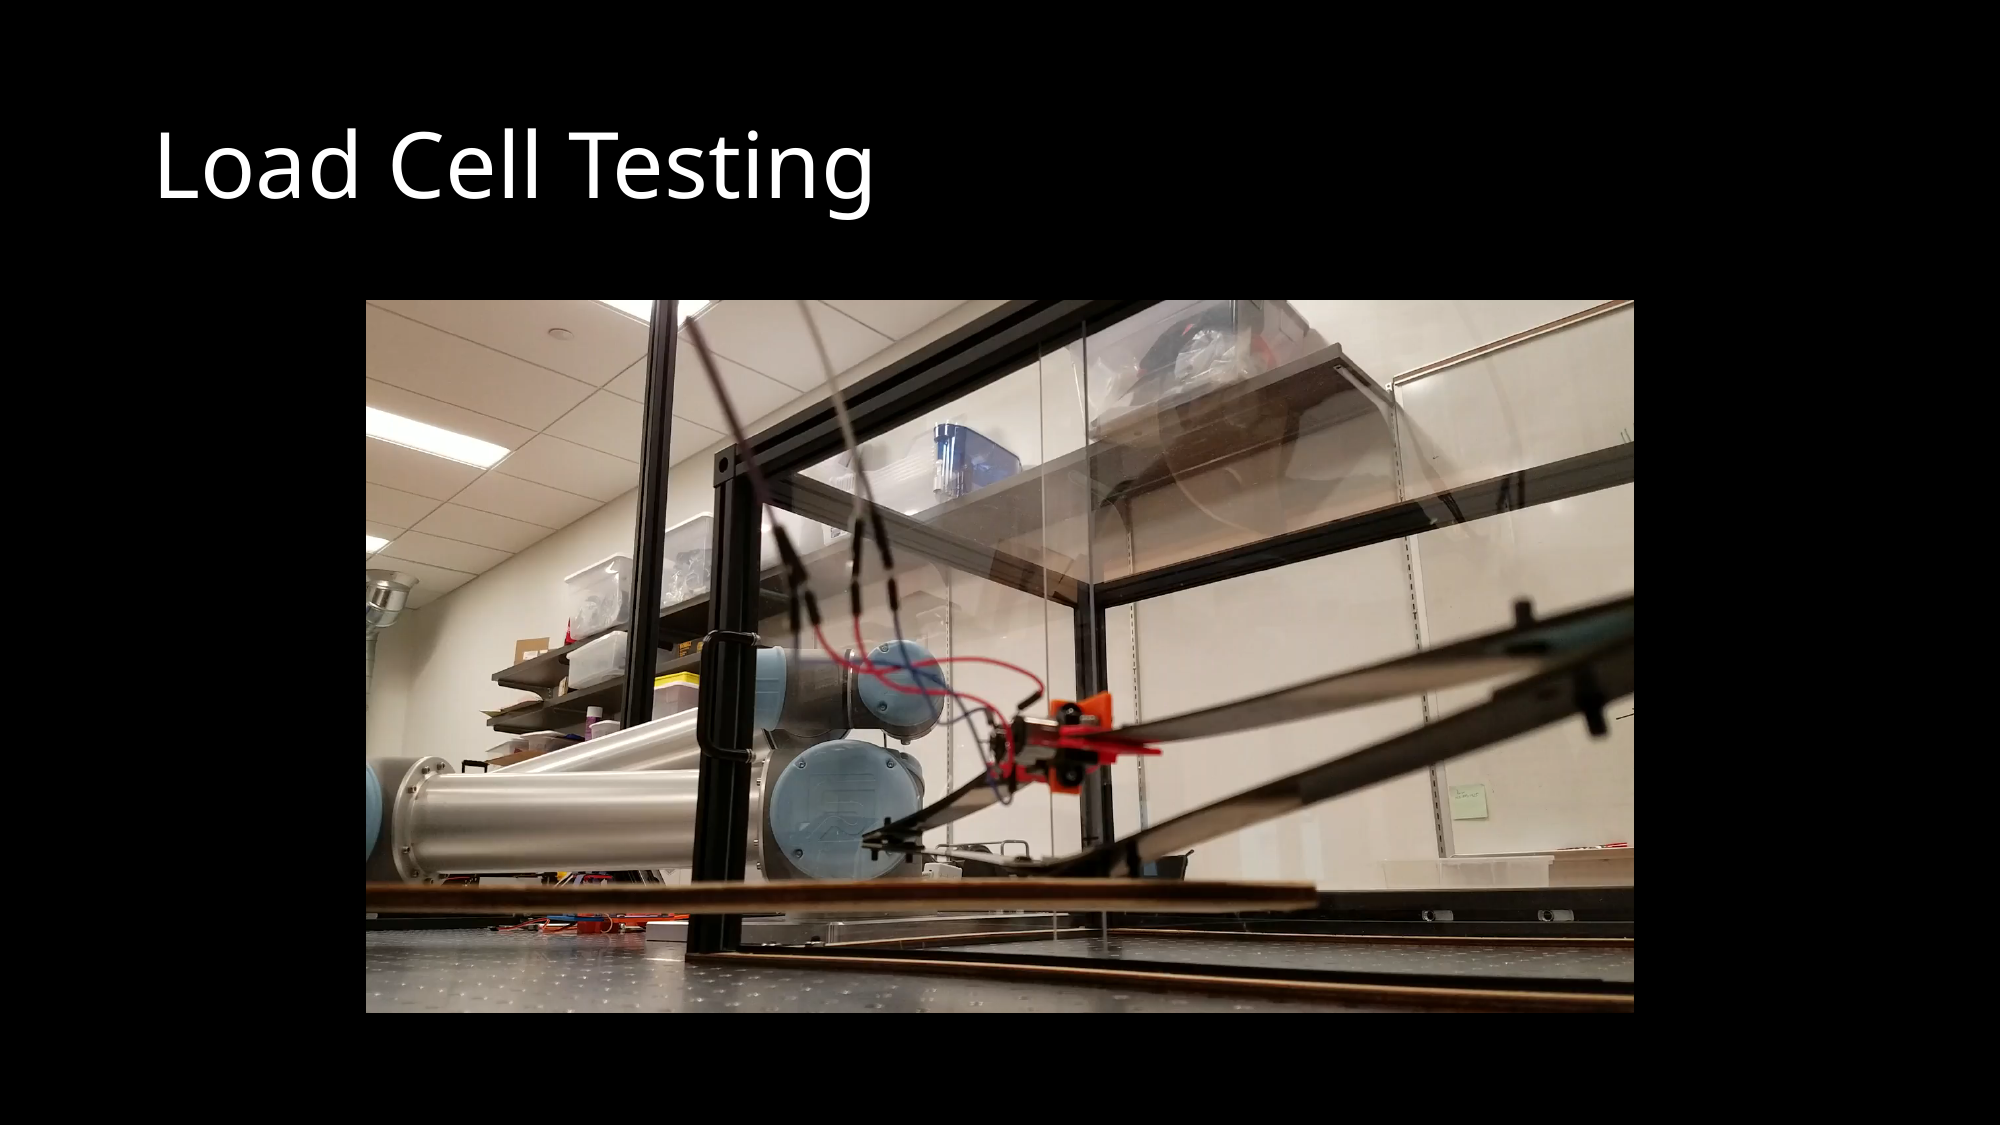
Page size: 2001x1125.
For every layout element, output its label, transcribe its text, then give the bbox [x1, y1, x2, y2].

title Load Cell Testing [137, 59, 1863, 278]
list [365, 299, 1635, 1014]
